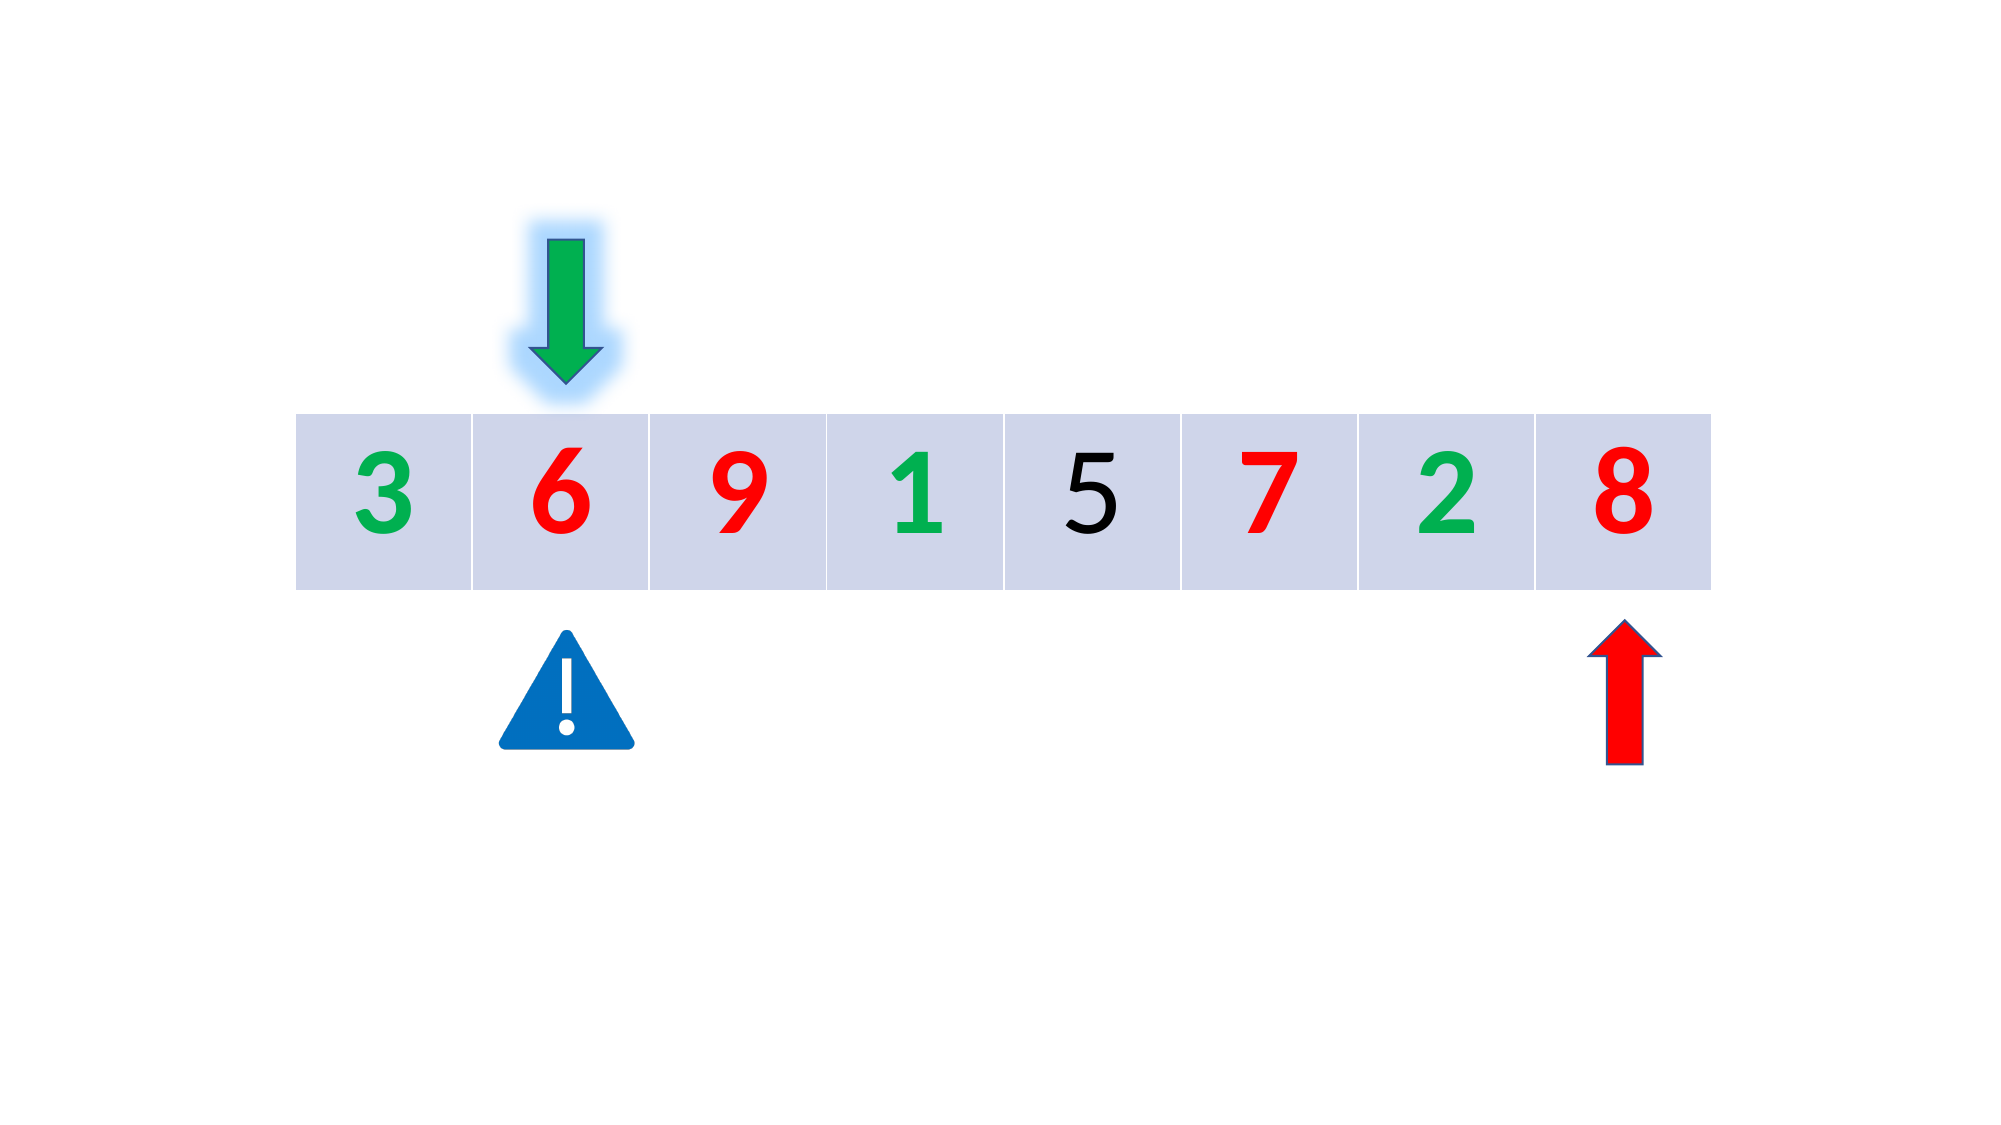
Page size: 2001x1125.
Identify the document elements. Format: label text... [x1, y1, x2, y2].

table_header 1 [827, 414, 1003, 590]
table_header 9 [650, 414, 826, 590]
table_header 5 [1005, 414, 1180, 590]
table_header 6 [473, 414, 648, 590]
text_box [1586, 618, 1663, 766]
text_box [527, 238, 605, 386]
table_header 7 [1182, 414, 1357, 590]
table_header 2 [1359, 414, 1534, 590]
table_header 8 [1536, 414, 1711, 590]
picture [491, 614, 642, 765]
table_header 3 [296, 414, 471, 590]
